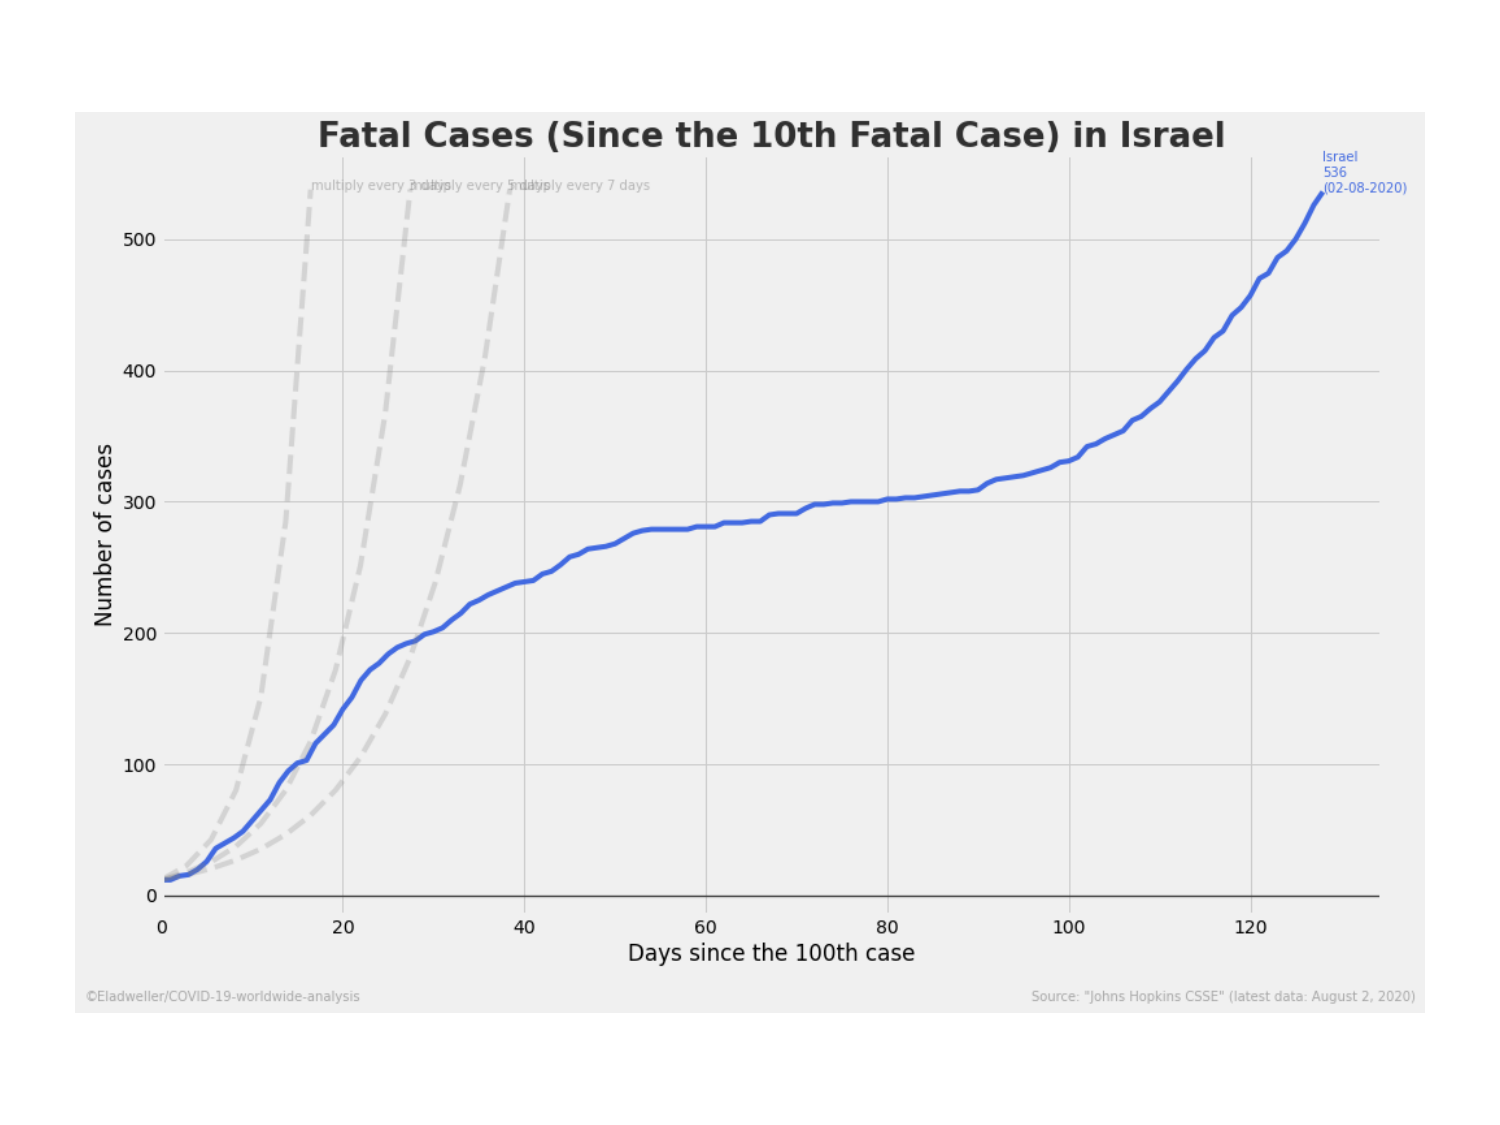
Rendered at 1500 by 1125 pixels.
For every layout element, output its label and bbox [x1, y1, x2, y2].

picture [74, 112, 1426, 1013]
